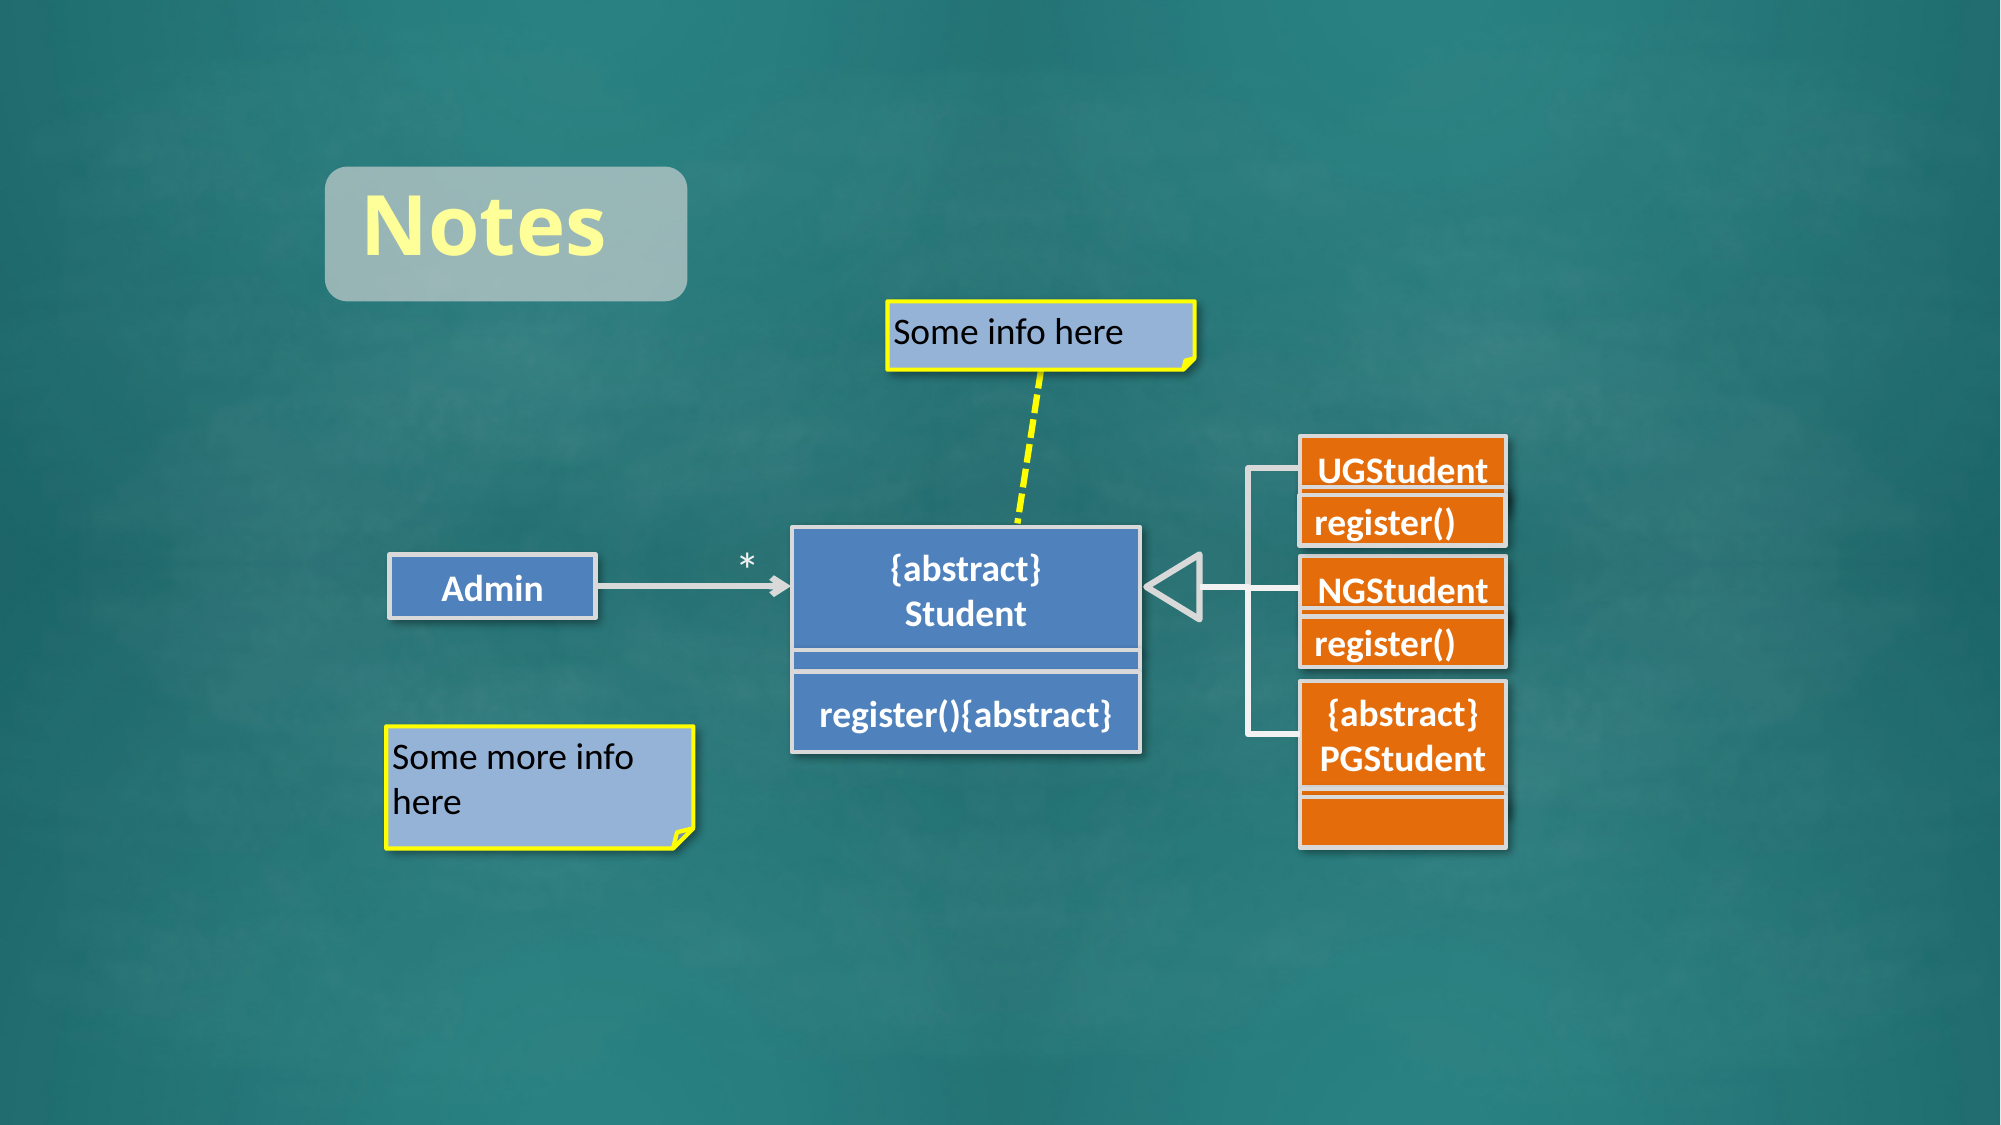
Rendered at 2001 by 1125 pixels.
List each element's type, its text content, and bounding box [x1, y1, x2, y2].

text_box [791, 649, 1141, 753]
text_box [389, 530, 792, 619]
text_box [1146, 435, 1507, 848]
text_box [324, 164, 688, 302]
text_box {abstract} Student [790, 525, 1141, 647]
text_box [887, 301, 1195, 524]
text_box Some more info here [384, 724, 696, 851]
picture [0, 0, 2001, 1125]
